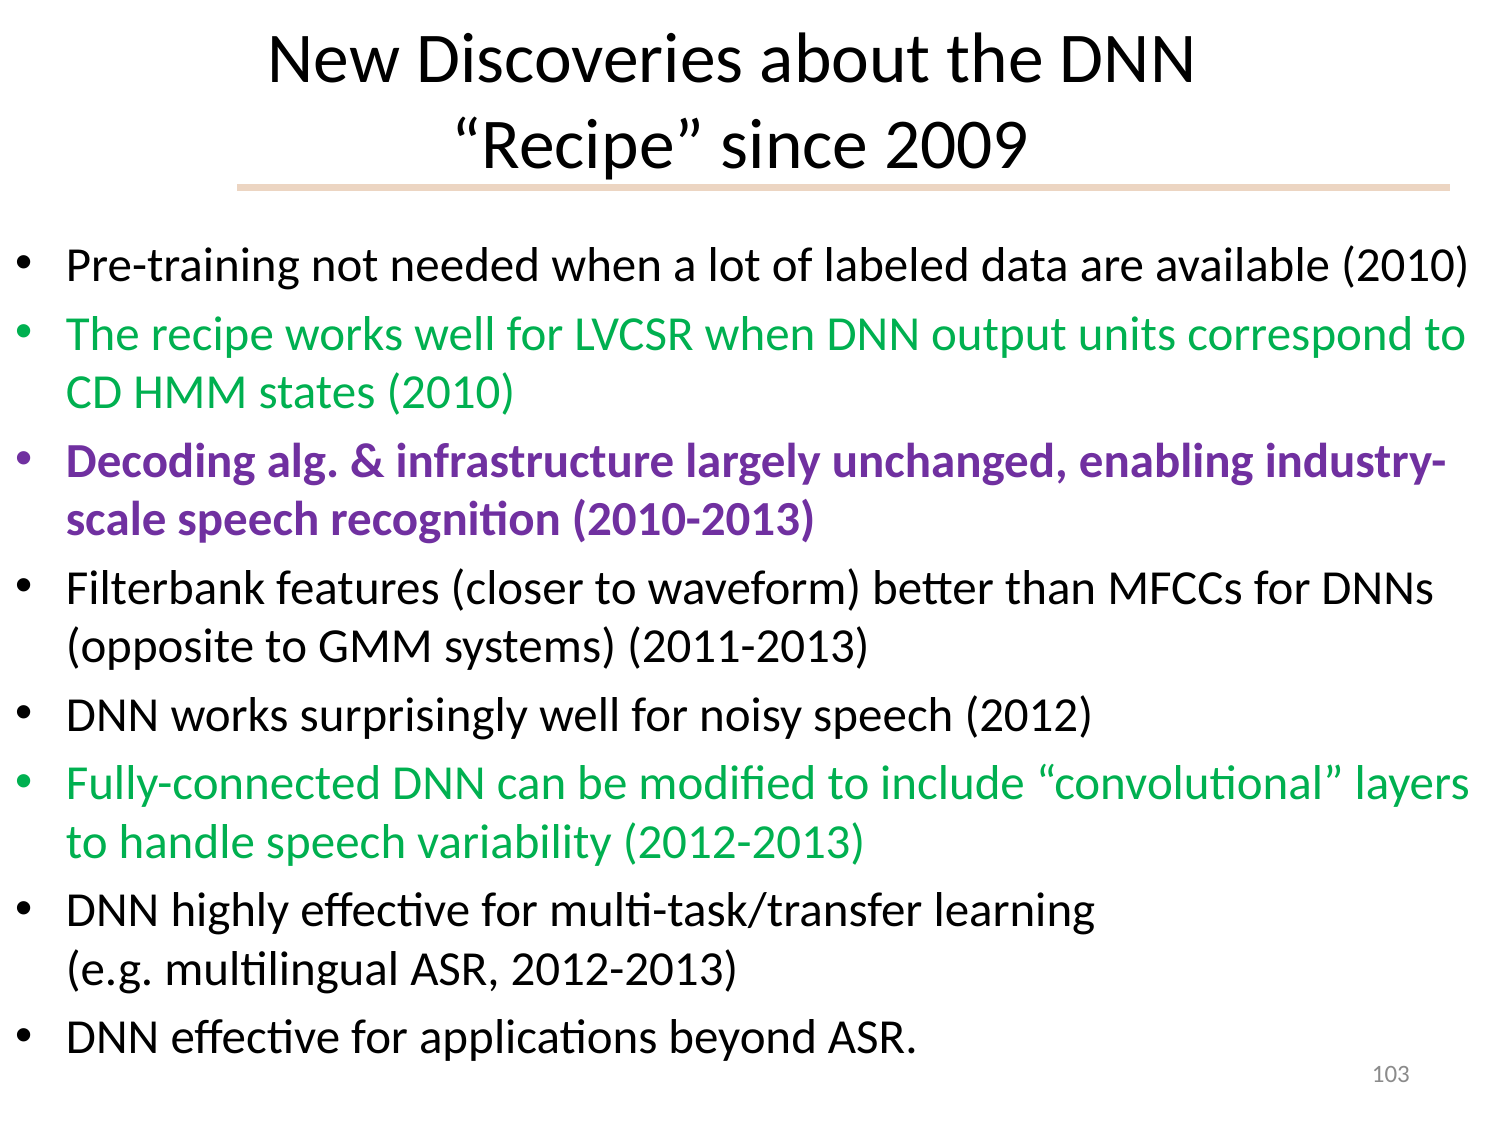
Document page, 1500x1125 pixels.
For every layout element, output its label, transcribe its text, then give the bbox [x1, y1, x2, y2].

slide_number 103 [1074, 1042, 1425, 1103]
list Pre-training not needed when a lot of labeled data are available (2010) The recipe works well for LVCSR when DNN output units correspond to CD HMM states (2010) Decoding alg. & infrastructure largely unchanged, enabling industry-scale speech recognition (2010-2013) Filterbank features (closer to waveform) better than MFCCs for DNNs (opposite to GMM systems) (2011-2013) DNN works surprisingly well for noisy speech (2012) Fully-connected DNN can be modified to include “convolutional” layers to handle speech variability (2012-2013) DNN highly effective for multi-task/transfer learning (e.g. multilingual ASR, 2012-2013) DNN effective for applications beyond ASR. [0, 225, 1500, 1103]
title New Discoveries about the DNN “Recipe” since 2009 [0, 3, 1488, 191]
